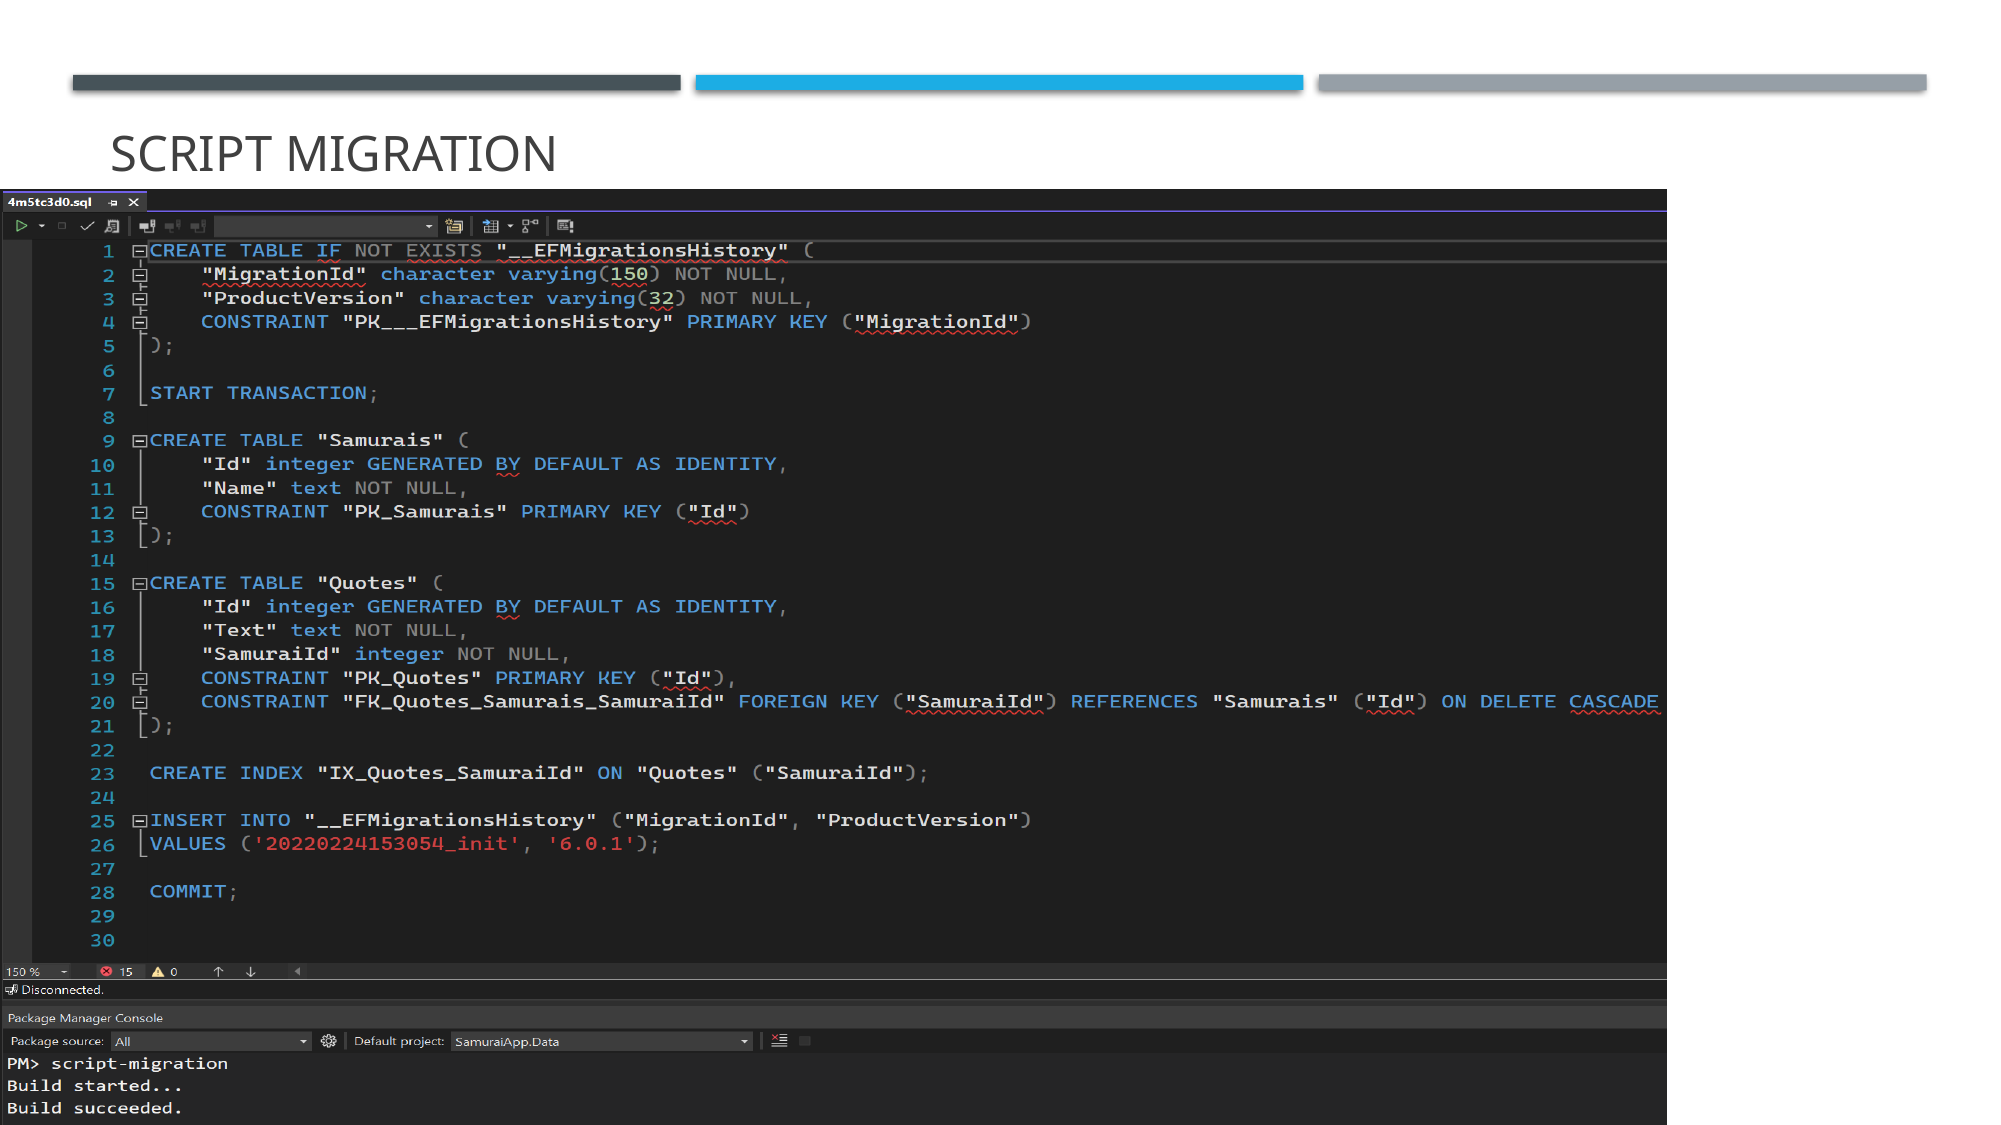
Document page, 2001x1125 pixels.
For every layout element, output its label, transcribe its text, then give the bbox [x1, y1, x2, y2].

title Script migration [95, 115, 1905, 190]
picture [0, 188, 1668, 1125]
